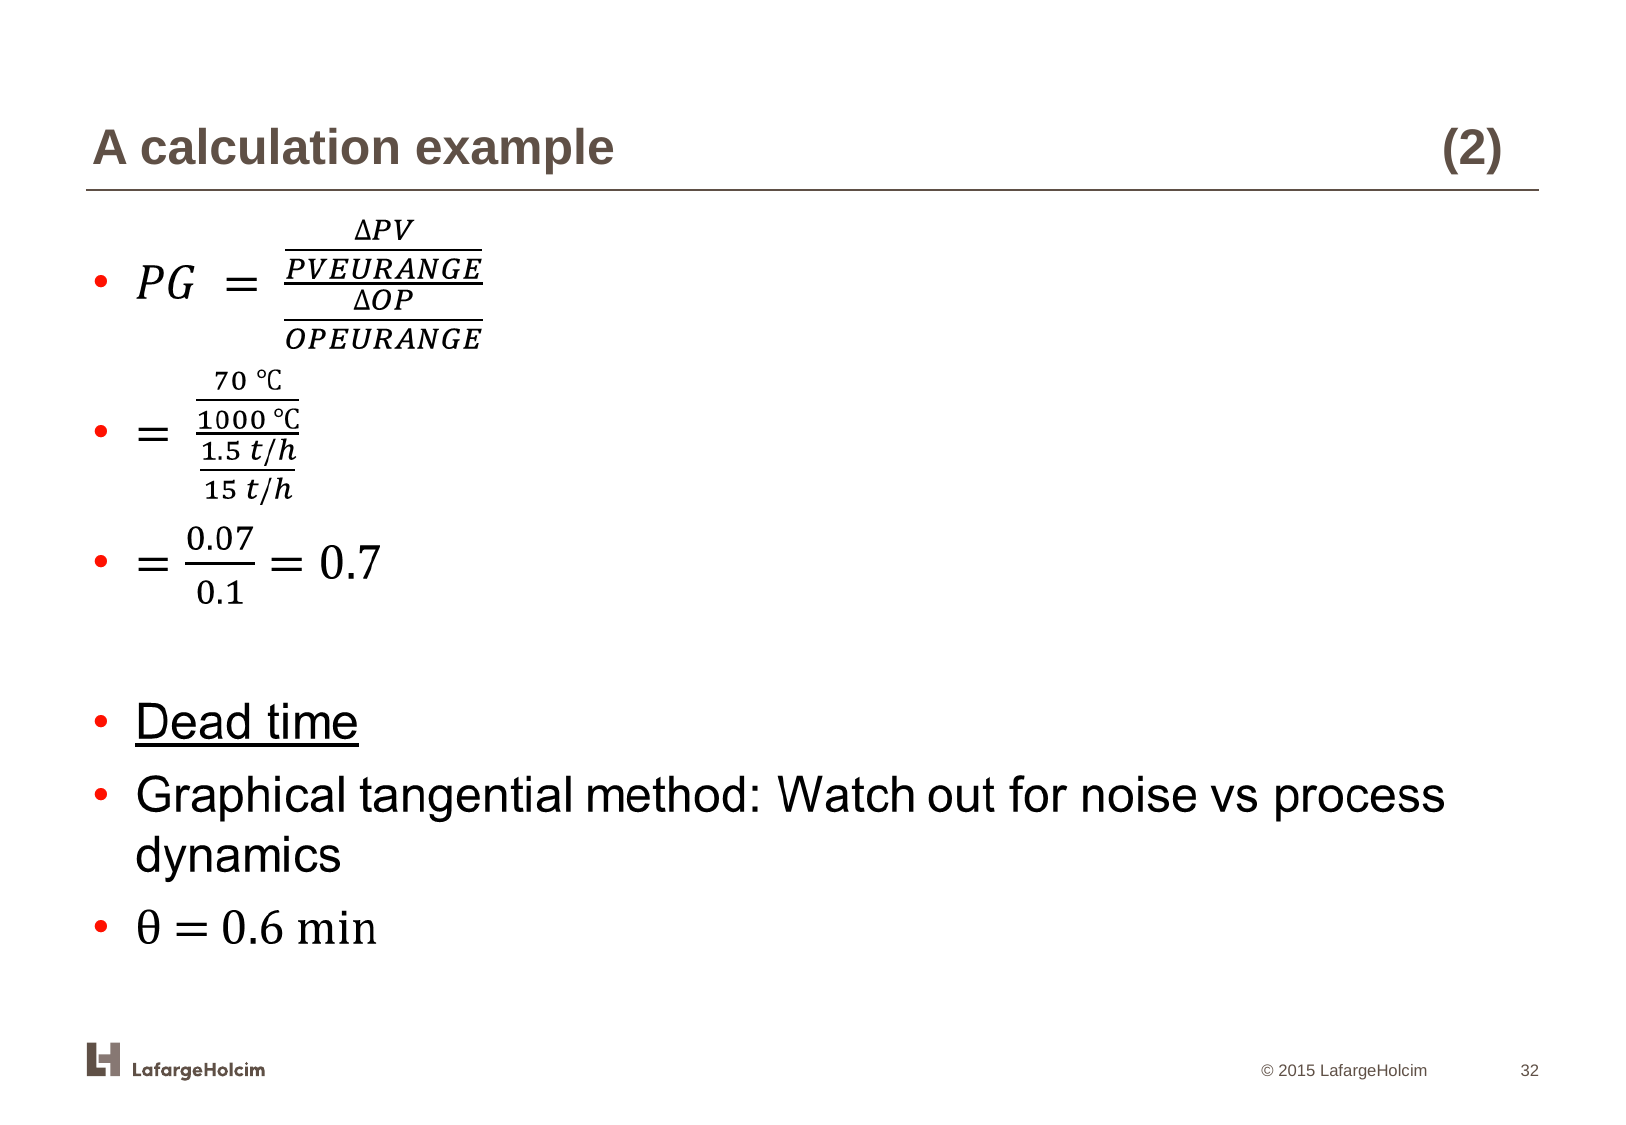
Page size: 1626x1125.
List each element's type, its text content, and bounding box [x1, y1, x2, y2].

picture [63, 212, 1506, 1052]
text_box 32 [1467, 1052, 1539, 1080]
text_box A calculation example (2) [91, 47, 1532, 177]
